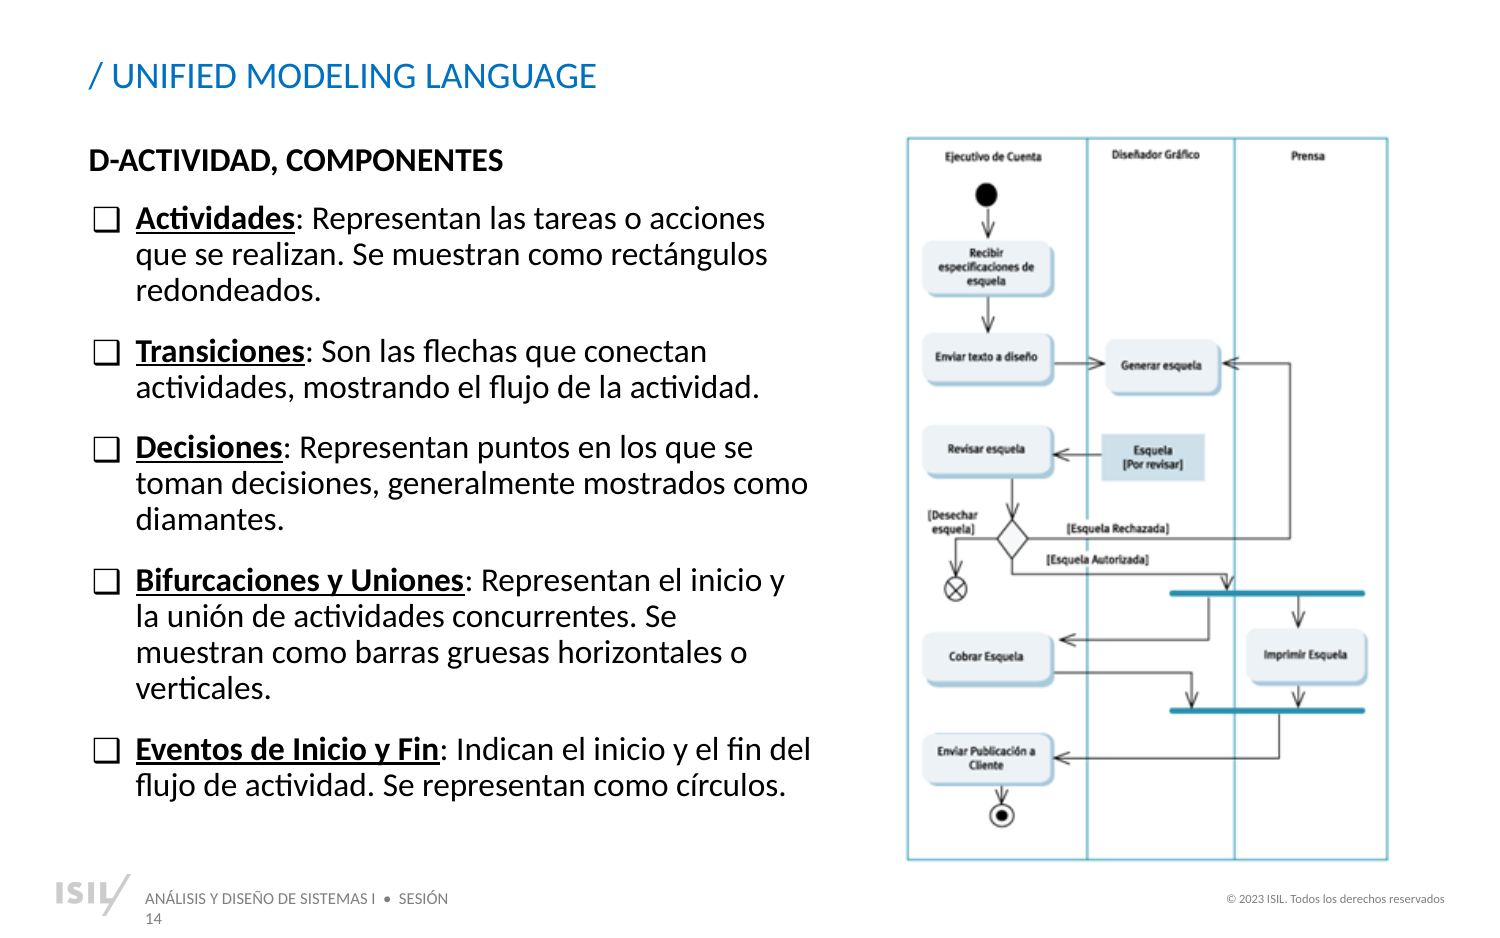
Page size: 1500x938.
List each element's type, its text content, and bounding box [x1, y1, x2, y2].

list D-ACTIVIDAD, COMPONENTES [76, 132, 750, 191]
list Actividades: Representan las tareas o acciones que se realizan. Se muestran como rectángulos redondeados. Transiciones: Son las flechas que conectan actividades, mostrando el flujo de la actividad. Decisiones: Representan puntos en los que se toman decisiones, generalmente mostrados como diamantes. Bifurcaciones y Uniones: Representan el inicio y la unión de actividades concurrentes. Se muestran como barras gruesas horizontales o verticales. Eventos de Inicio y Fin: Indican el inicio y el fin del flujo de actividad. Se representan como círculos. [76, 193, 808, 866]
picture [813, 131, 1488, 865]
list / UNIFIED MODELING LANGUAGE [76, 45, 1424, 104]
